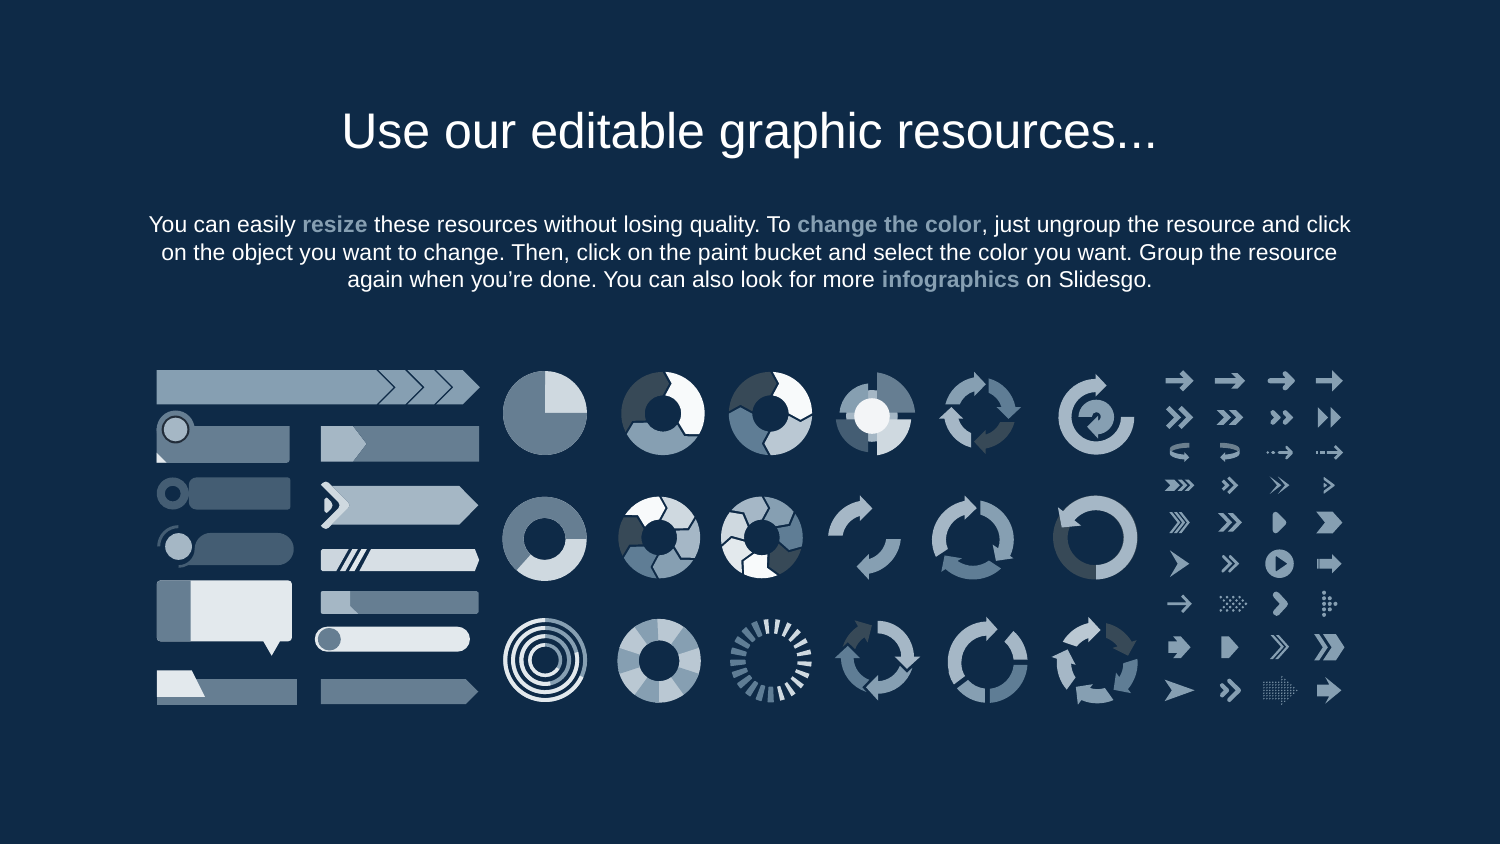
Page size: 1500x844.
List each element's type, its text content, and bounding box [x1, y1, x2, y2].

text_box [1320, 590, 1338, 618]
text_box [1218, 678, 1242, 703]
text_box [1317, 406, 1342, 429]
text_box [1217, 512, 1243, 532]
text_box [1315, 370, 1343, 392]
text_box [1265, 445, 1294, 460]
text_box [1164, 479, 1195, 492]
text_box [719, 496, 805, 579]
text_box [1221, 476, 1239, 495]
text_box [938, 371, 1022, 455]
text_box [320, 548, 480, 572]
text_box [617, 618, 702, 703]
text_box [1316, 511, 1343, 534]
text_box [320, 590, 479, 615]
text_box [1272, 511, 1287, 534]
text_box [1169, 511, 1191, 534]
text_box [1313, 633, 1345, 661]
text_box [1269, 634, 1290, 660]
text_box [728, 371, 813, 456]
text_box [616, 496, 703, 579]
text_box [320, 679, 479, 705]
text_box [1169, 442, 1190, 462]
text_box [1323, 476, 1336, 494]
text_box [835, 372, 916, 456]
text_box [827, 495, 901, 580]
text_box [1220, 442, 1240, 462]
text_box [314, 626, 471, 652]
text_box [1262, 675, 1298, 705]
text_box [1272, 591, 1288, 616]
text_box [1269, 476, 1290, 495]
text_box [1218, 595, 1248, 613]
text_box [1214, 373, 1246, 389]
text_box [320, 425, 480, 462]
text_box [1265, 549, 1294, 578]
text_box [924, 495, 1015, 580]
text_box [1168, 636, 1191, 659]
text_box [1167, 594, 1192, 613]
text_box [488, 603, 602, 717]
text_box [1315, 444, 1344, 461]
text_box [1267, 371, 1295, 391]
text_box [1221, 636, 1239, 659]
text_box [1164, 679, 1195, 702]
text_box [1051, 616, 1138, 705]
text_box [156, 412, 290, 464]
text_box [1165, 405, 1194, 430]
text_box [730, 618, 812, 702]
text_box [1317, 554, 1342, 574]
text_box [1216, 409, 1244, 426]
text_box [156, 477, 291, 510]
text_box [942, 616, 1028, 704]
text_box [502, 496, 587, 582]
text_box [156, 524, 295, 568]
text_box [156, 369, 481, 405]
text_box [1045, 373, 1135, 455]
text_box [1038, 495, 1139, 580]
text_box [1220, 554, 1240, 573]
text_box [1269, 409, 1294, 426]
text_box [156, 580, 293, 656]
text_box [834, 620, 921, 701]
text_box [156, 670, 298, 706]
text_box [1165, 370, 1194, 392]
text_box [502, 370, 588, 456]
text_box [1317, 677, 1342, 704]
text_box [1169, 550, 1190, 578]
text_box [320, 481, 479, 530]
title Use our editable graphic resources... [118, 83, 1382, 163]
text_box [611, 371, 707, 456]
text_box You can easily resize these resources without losing quality. To change the color, just ungroup the resource and click on the object you want to change. Then, click on the paint bucket and select the color you want. Group the resource again when you’re done. You can also look for more infographics on Slidesgo. [118, 194, 1382, 329]
